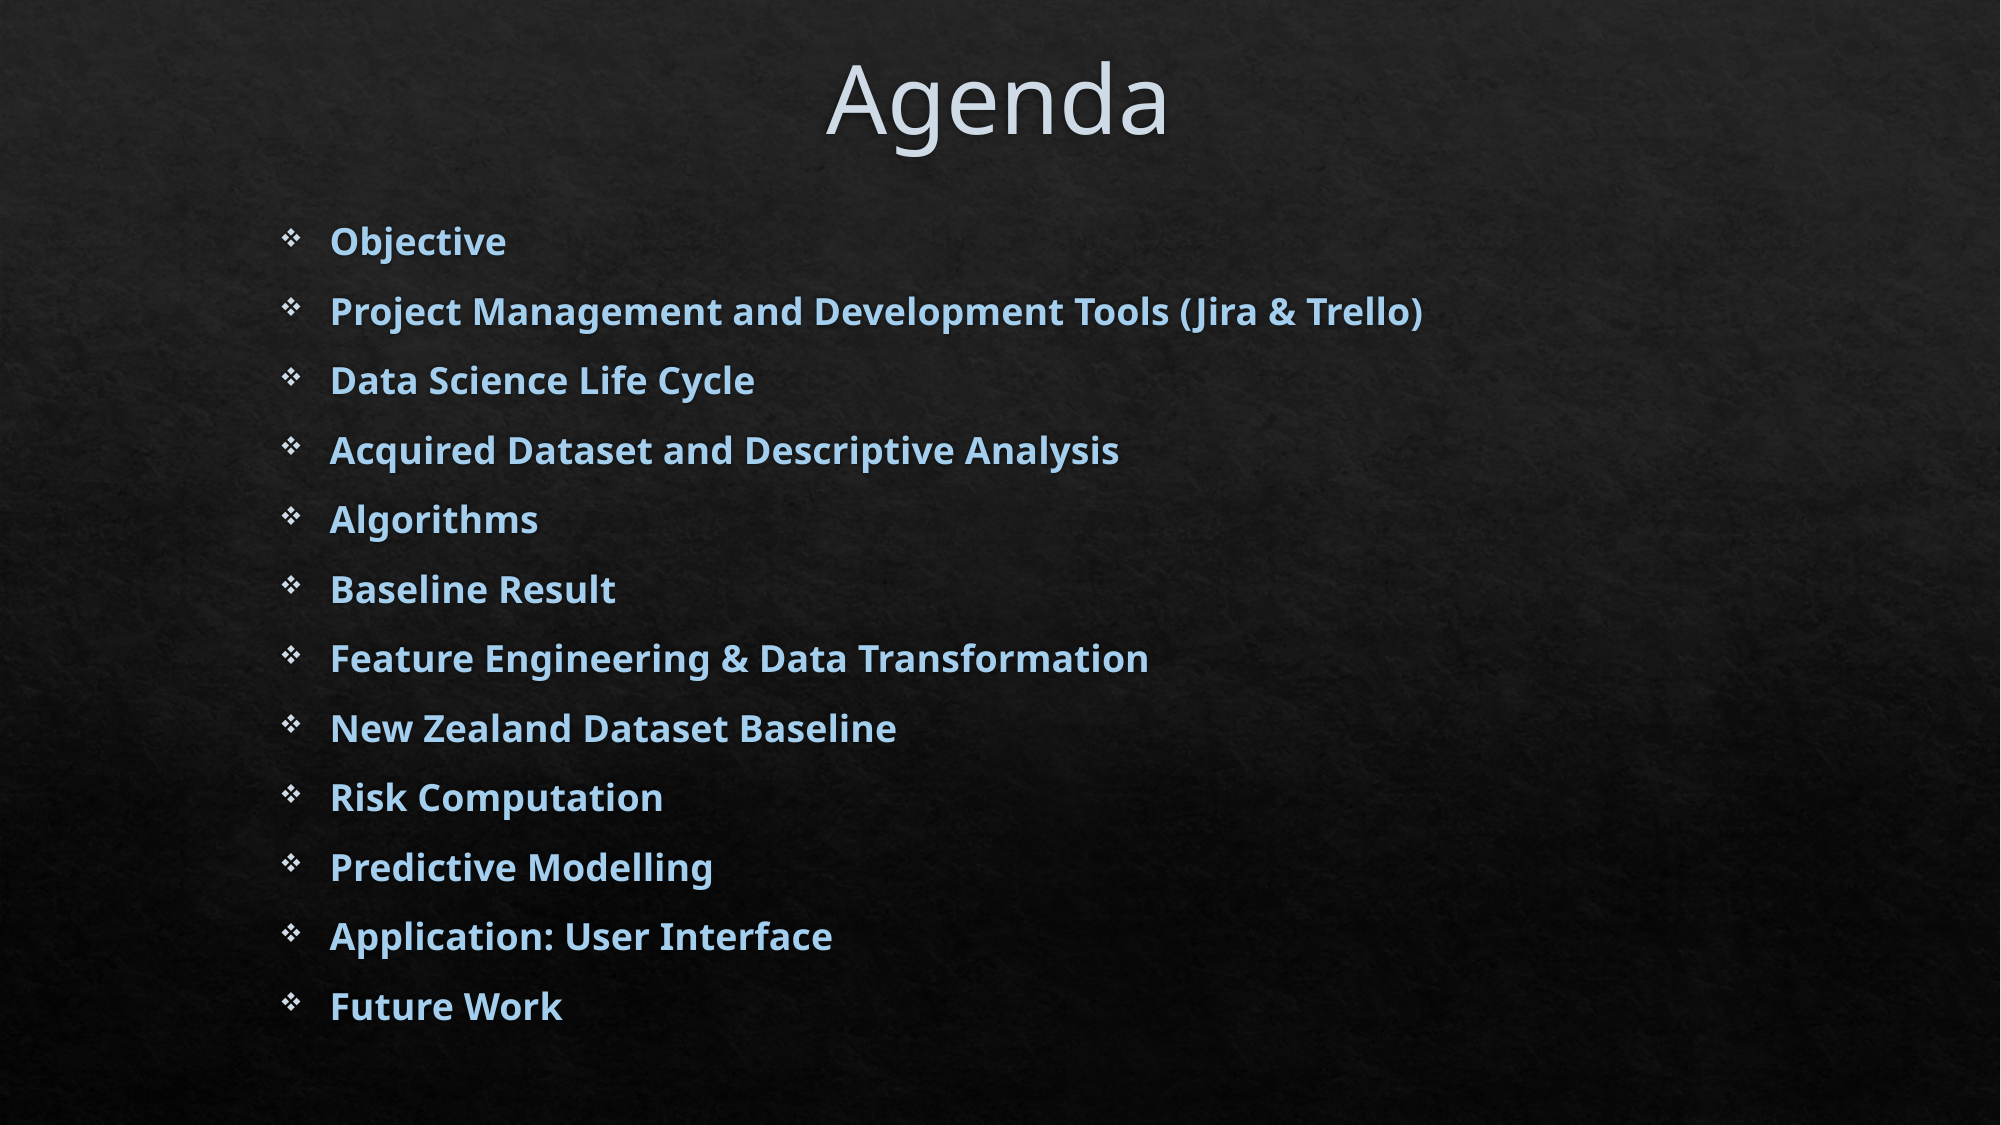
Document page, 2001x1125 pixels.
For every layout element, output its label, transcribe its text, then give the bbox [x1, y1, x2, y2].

list Objective Project Management and Development Tools (Jira & Trello) Data Science Life Cycle Acquired Dataset and Descriptive Analysis Algorithms Baseline Result Feature Engineering & Data Transformation New Zealand Dataset Baseline Risk Computation Predictive Modelling Application: User Interface Future Work [258, 206, 1836, 1048]
title Agenda [149, 0, 1849, 207]
